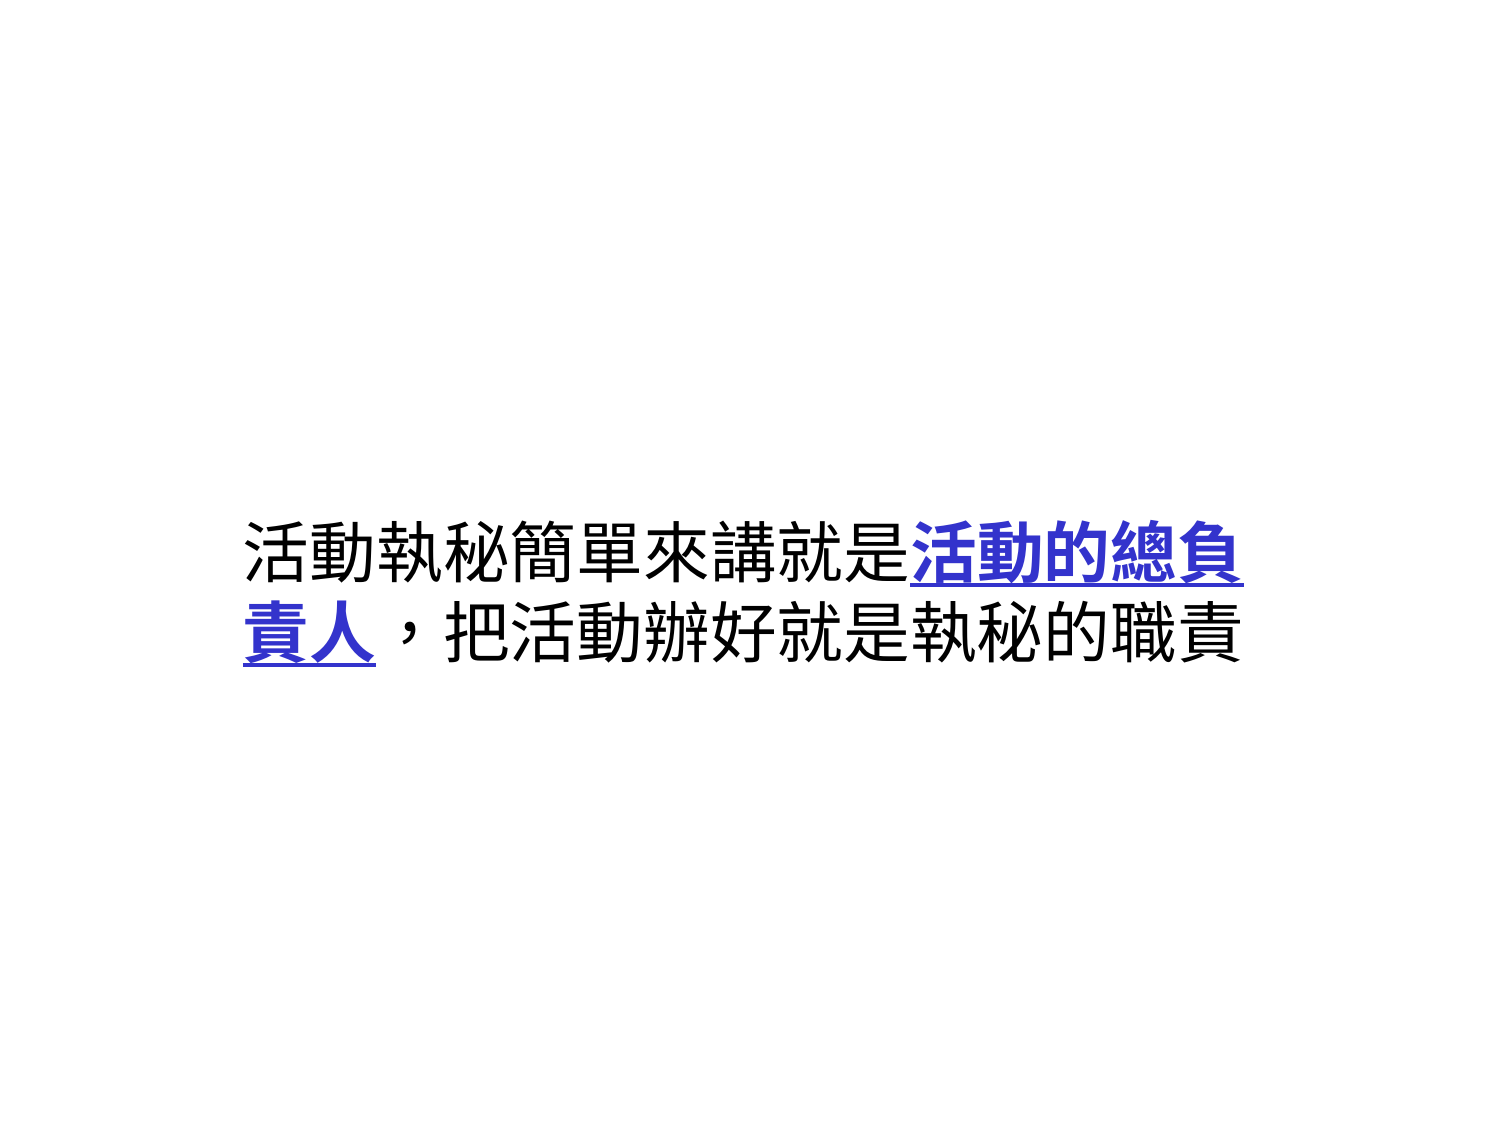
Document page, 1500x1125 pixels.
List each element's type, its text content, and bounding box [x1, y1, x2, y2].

subtitle 活動執秘簡單來講就是活動的總負責人，把活動辦好就是執秘的職責 [218, 503, 1269, 791]
